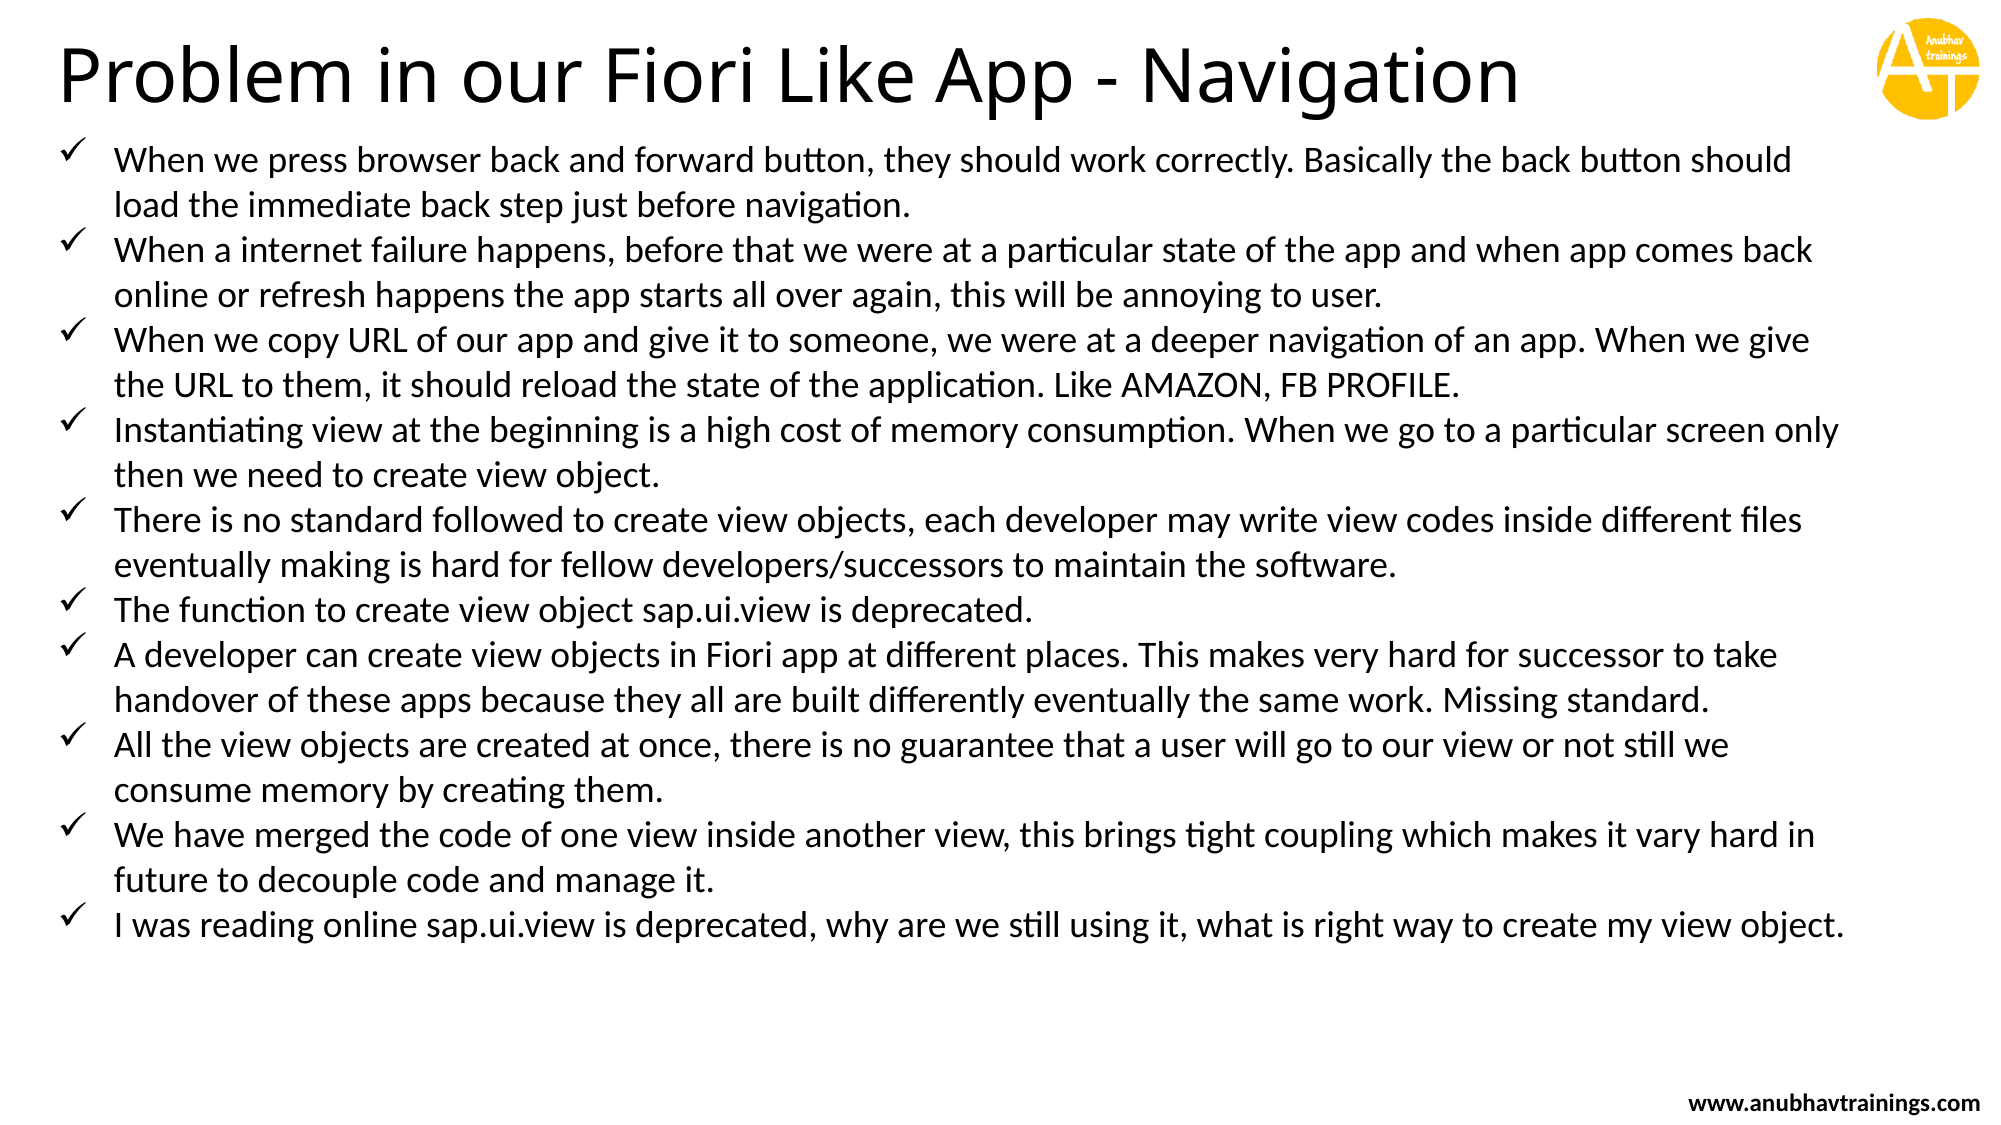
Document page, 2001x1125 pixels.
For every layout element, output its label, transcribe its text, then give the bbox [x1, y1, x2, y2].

footer www.anubhavtrainings.com [1669, 1089, 2000, 1114]
text_box When we press browser back and forward button, they should work correctly. Basically the back button should load the immediate back step just before navigation. When a internet failure happens, before that we were at a particular state of the app and when app comes back online or refresh happens the app starts all over again, this will be annoying to user. When we copy URL of our app and give it to someone, we were at a deeper navigation of an app. When we give the URL to them, it should reload the state of the application. Like AMAZON, FB PROFILE. Instantiating view at the beginning is a high cost of memory consumption. When we go to a particular screen only then we need to create view object. There is no standard followed to create view objects, each developer may write view codes inside different files eventually making is hard for fellow developers/successors to maintain the software. The function to create view object sap.ui.view is deprecated. A developer can create view objects in Fiori app at different places. This makes very hard for successor to take handover of these apps because they all are built differently eventually the same work. Missing standard. All the view objects are created at once, there is no guarantee that a user will go to our view or not still we consume memory by creating them. We have merged the code of one view inside another view, this brings tight coupling which makes it vary hard in future to decouple code and manage it. I was reading online sap.ui.view is deprecated, why are we still using it, what is right way to create my view object. [42, 127, 1874, 998]
text_box Problem in our Fiori Like App - Navigation [42, 30, 1757, 127]
picture [1866, 11, 1985, 128]
